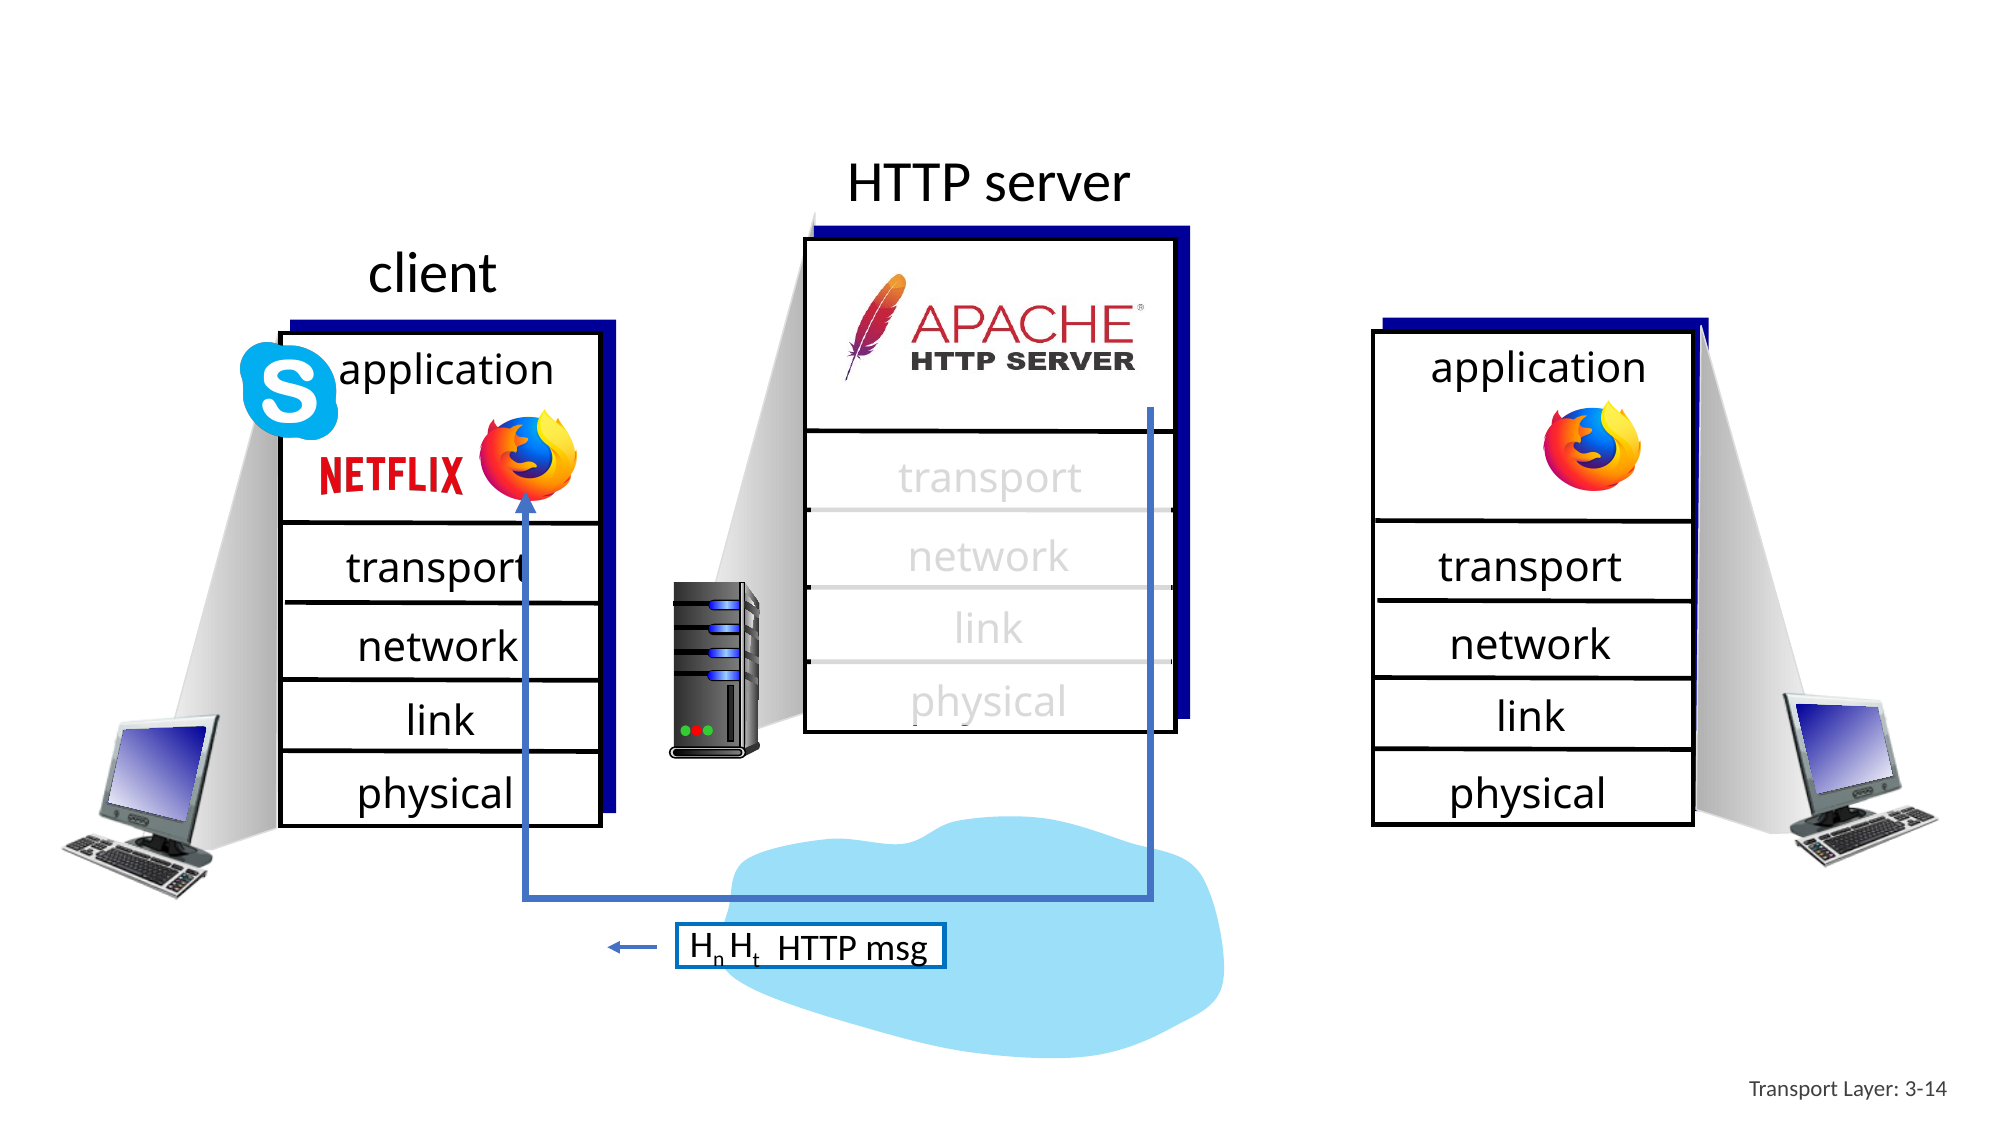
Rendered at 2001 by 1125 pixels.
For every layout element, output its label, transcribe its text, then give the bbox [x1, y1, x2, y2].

slide_number Transport Layer: 3- [1512, 1056, 1963, 1117]
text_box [23, 135, 1977, 914]
text_box [733, 914, 1225, 1059]
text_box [673, 912, 945, 977]
